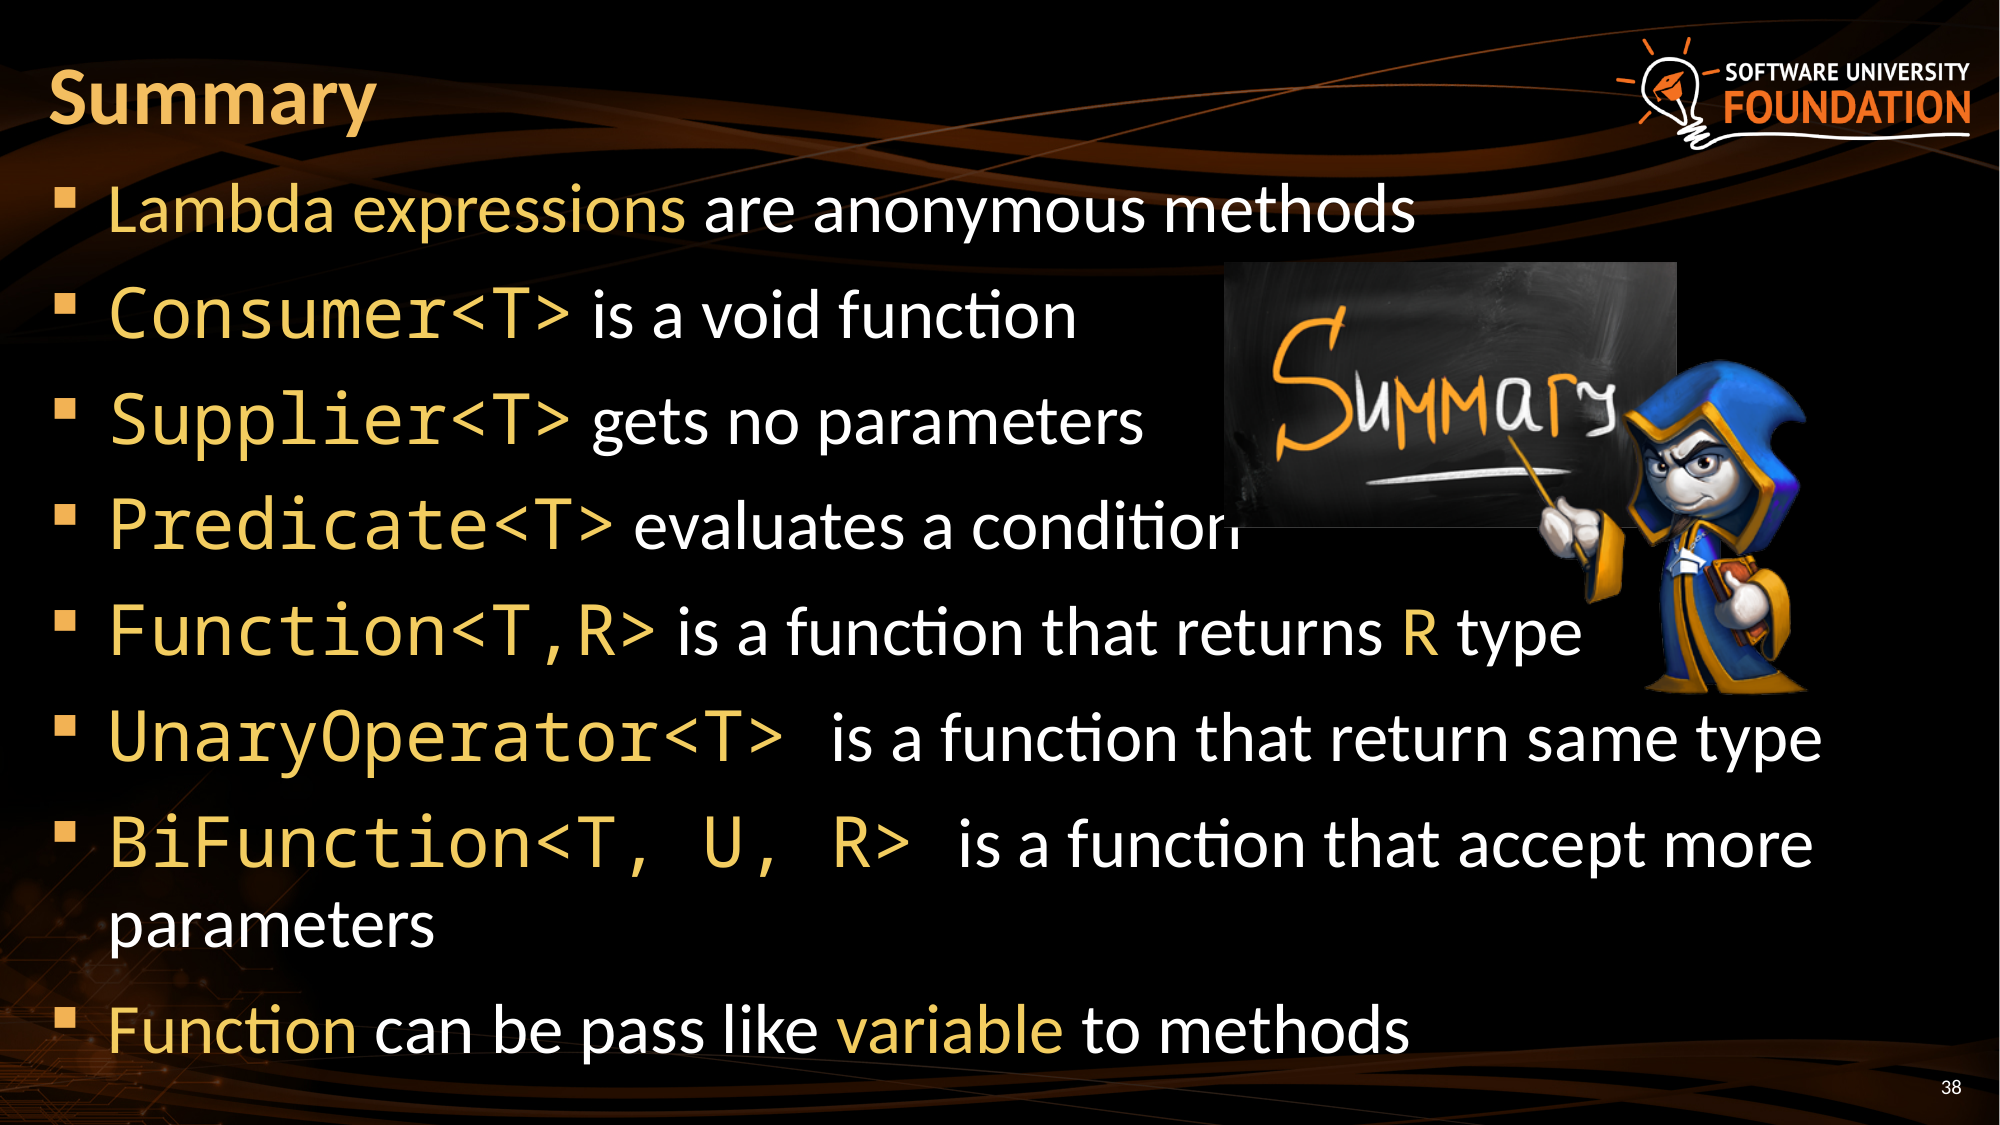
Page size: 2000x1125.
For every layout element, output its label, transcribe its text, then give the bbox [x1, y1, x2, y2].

picture [0, 0, 2000, 1125]
title Summary [30, 6, 1602, 189]
list Lambda expressions are anonymous methods Consumer<T> is a void function Supplier<T> gets no parameters Predicate<T> evaluates a condition Function<T,R> is a function that returns R type UnaryOperator<T> is a function that return same type BiFunction<T, U, R> is a function that accept more parameters Function can be pass like variable to methods [31, 162, 1925, 1077]
slide_number 38 [1897, 1070, 1968, 1103]
